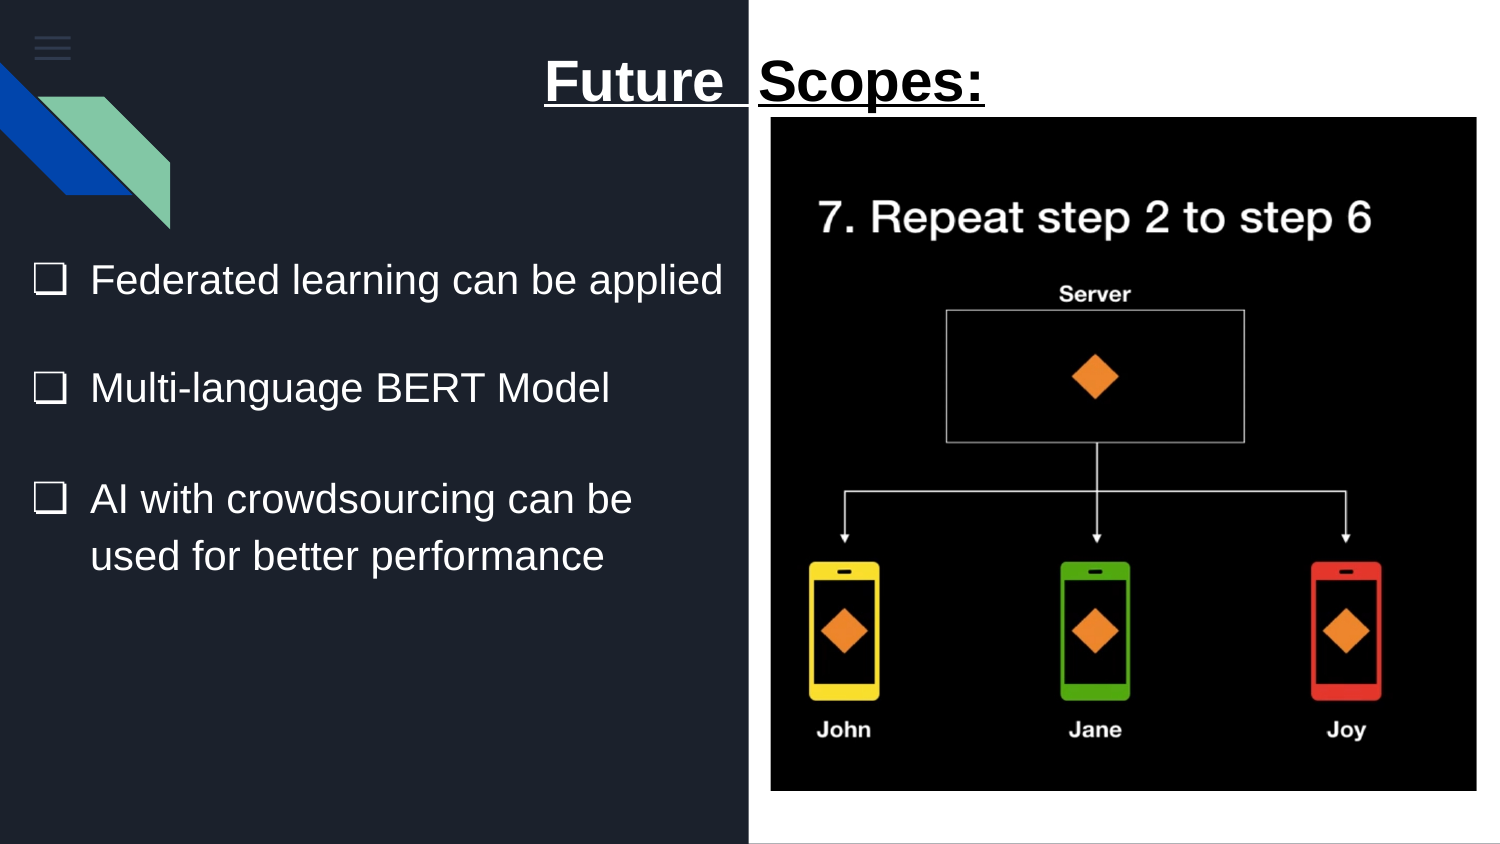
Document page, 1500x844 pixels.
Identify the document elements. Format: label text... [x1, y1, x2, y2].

picture [770, 117, 1477, 792]
title Future Scopes: [529, 17, 1164, 118]
title Federated learning can be applied [0, 230, 750, 331]
text_box AI with crowdsourcing can be used for better performance [0, 449, 725, 582]
text_box Multi-language BERT Model [0, 338, 725, 432]
